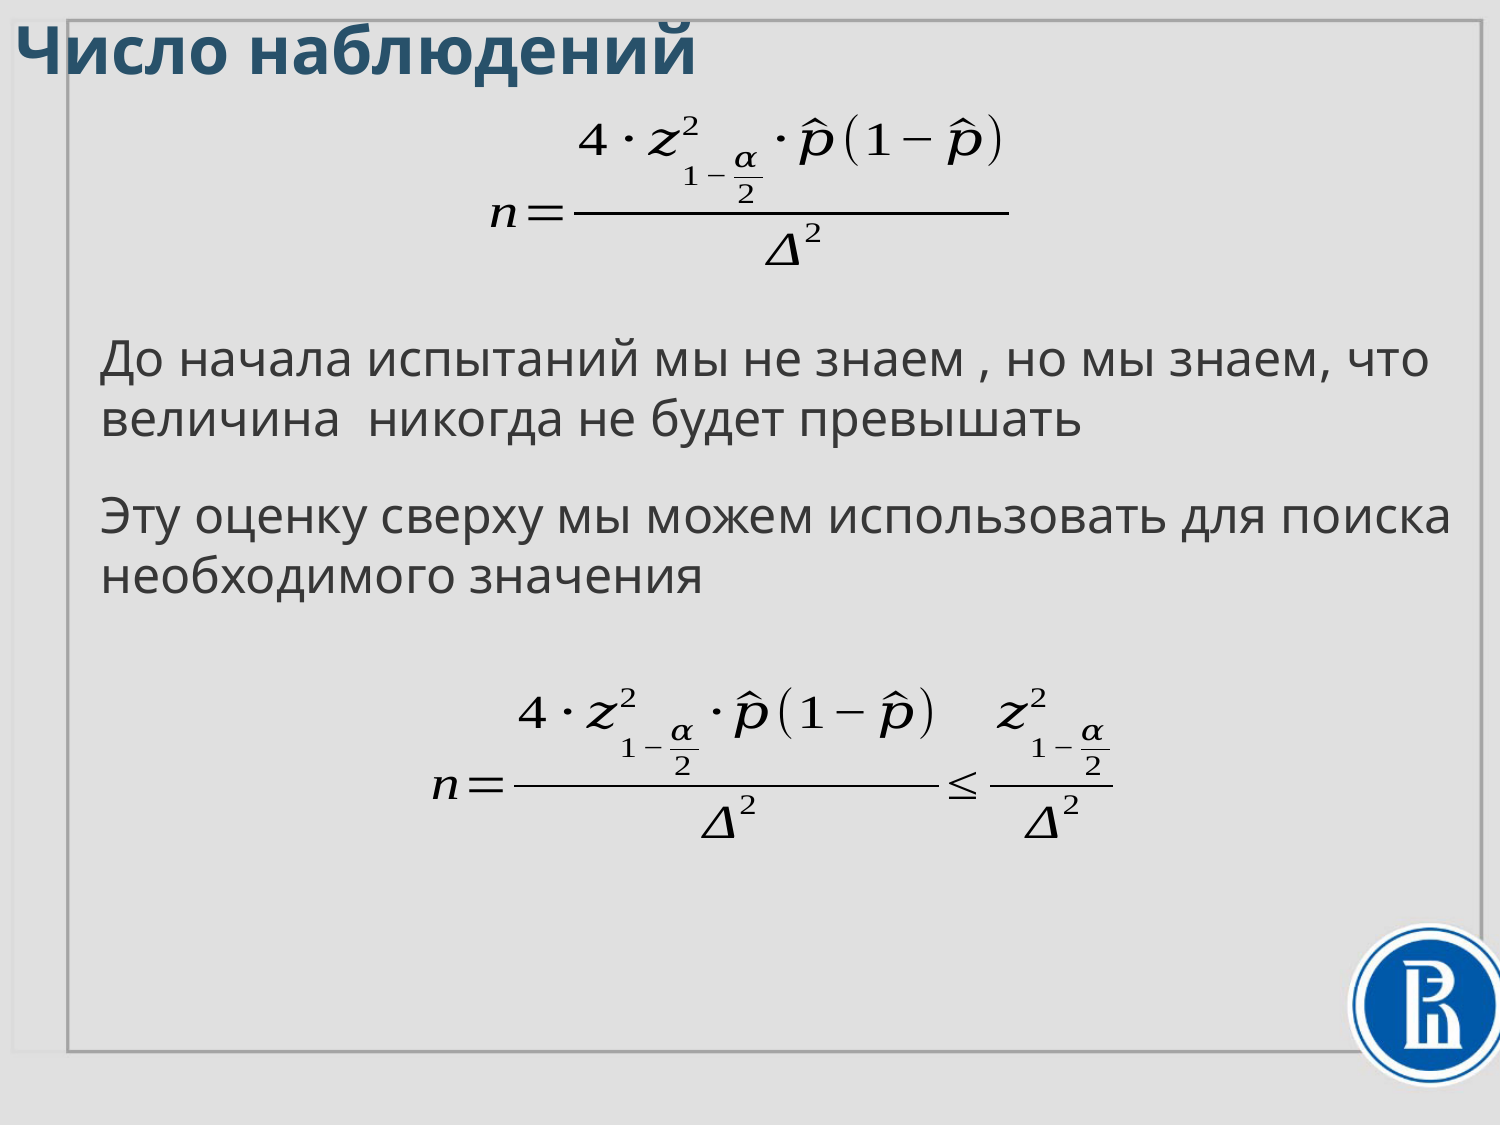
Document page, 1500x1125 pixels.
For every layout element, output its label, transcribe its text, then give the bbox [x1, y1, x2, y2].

title Число наблюдений [0, 0, 1500, 102]
picture [0, 102, 1500, 1125]
